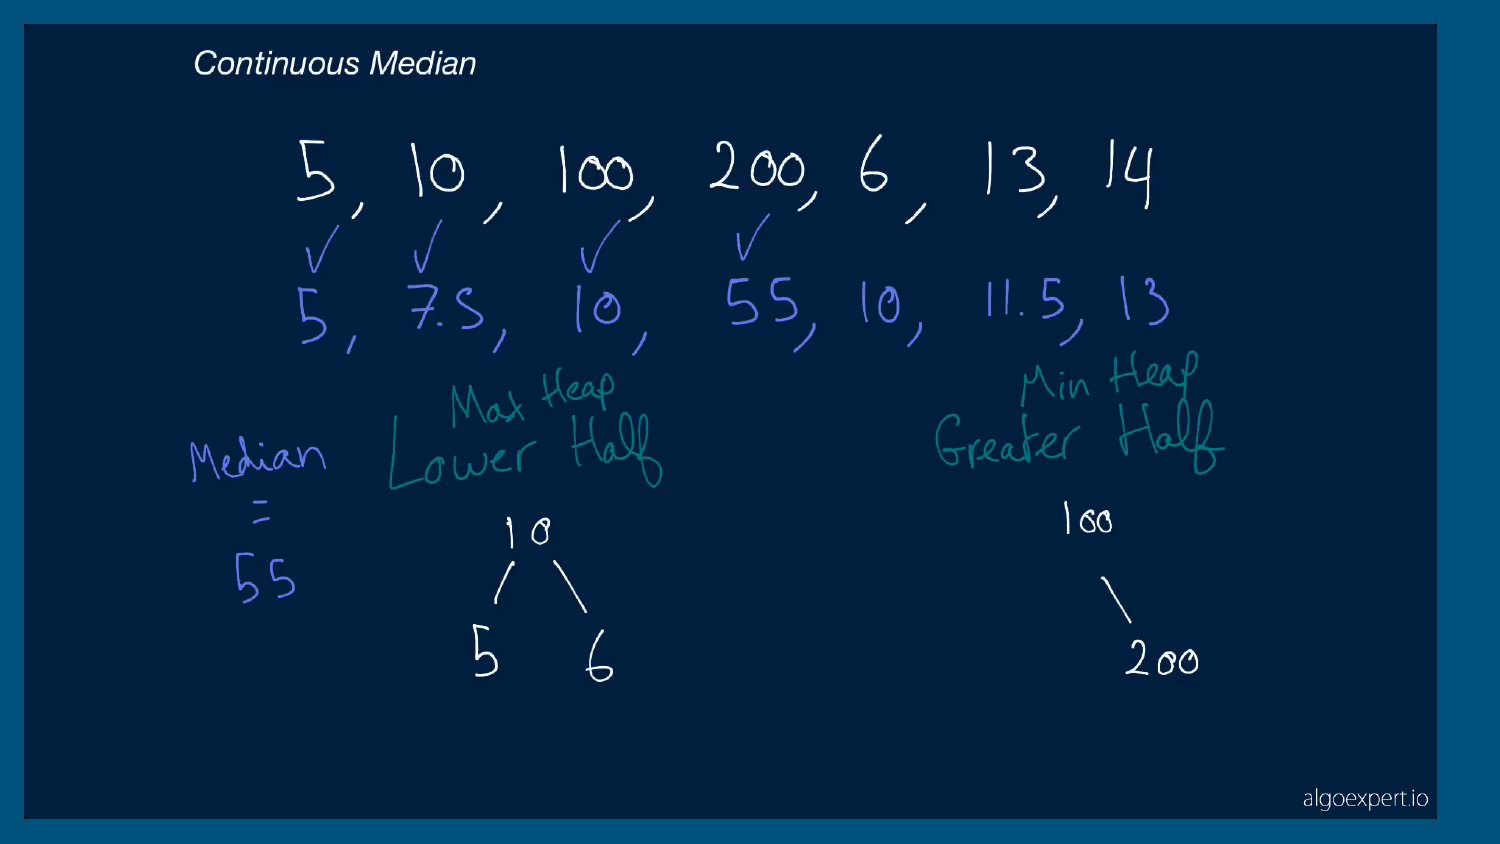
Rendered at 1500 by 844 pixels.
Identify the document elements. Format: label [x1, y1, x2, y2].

picture [25, 25, 1436, 818]
